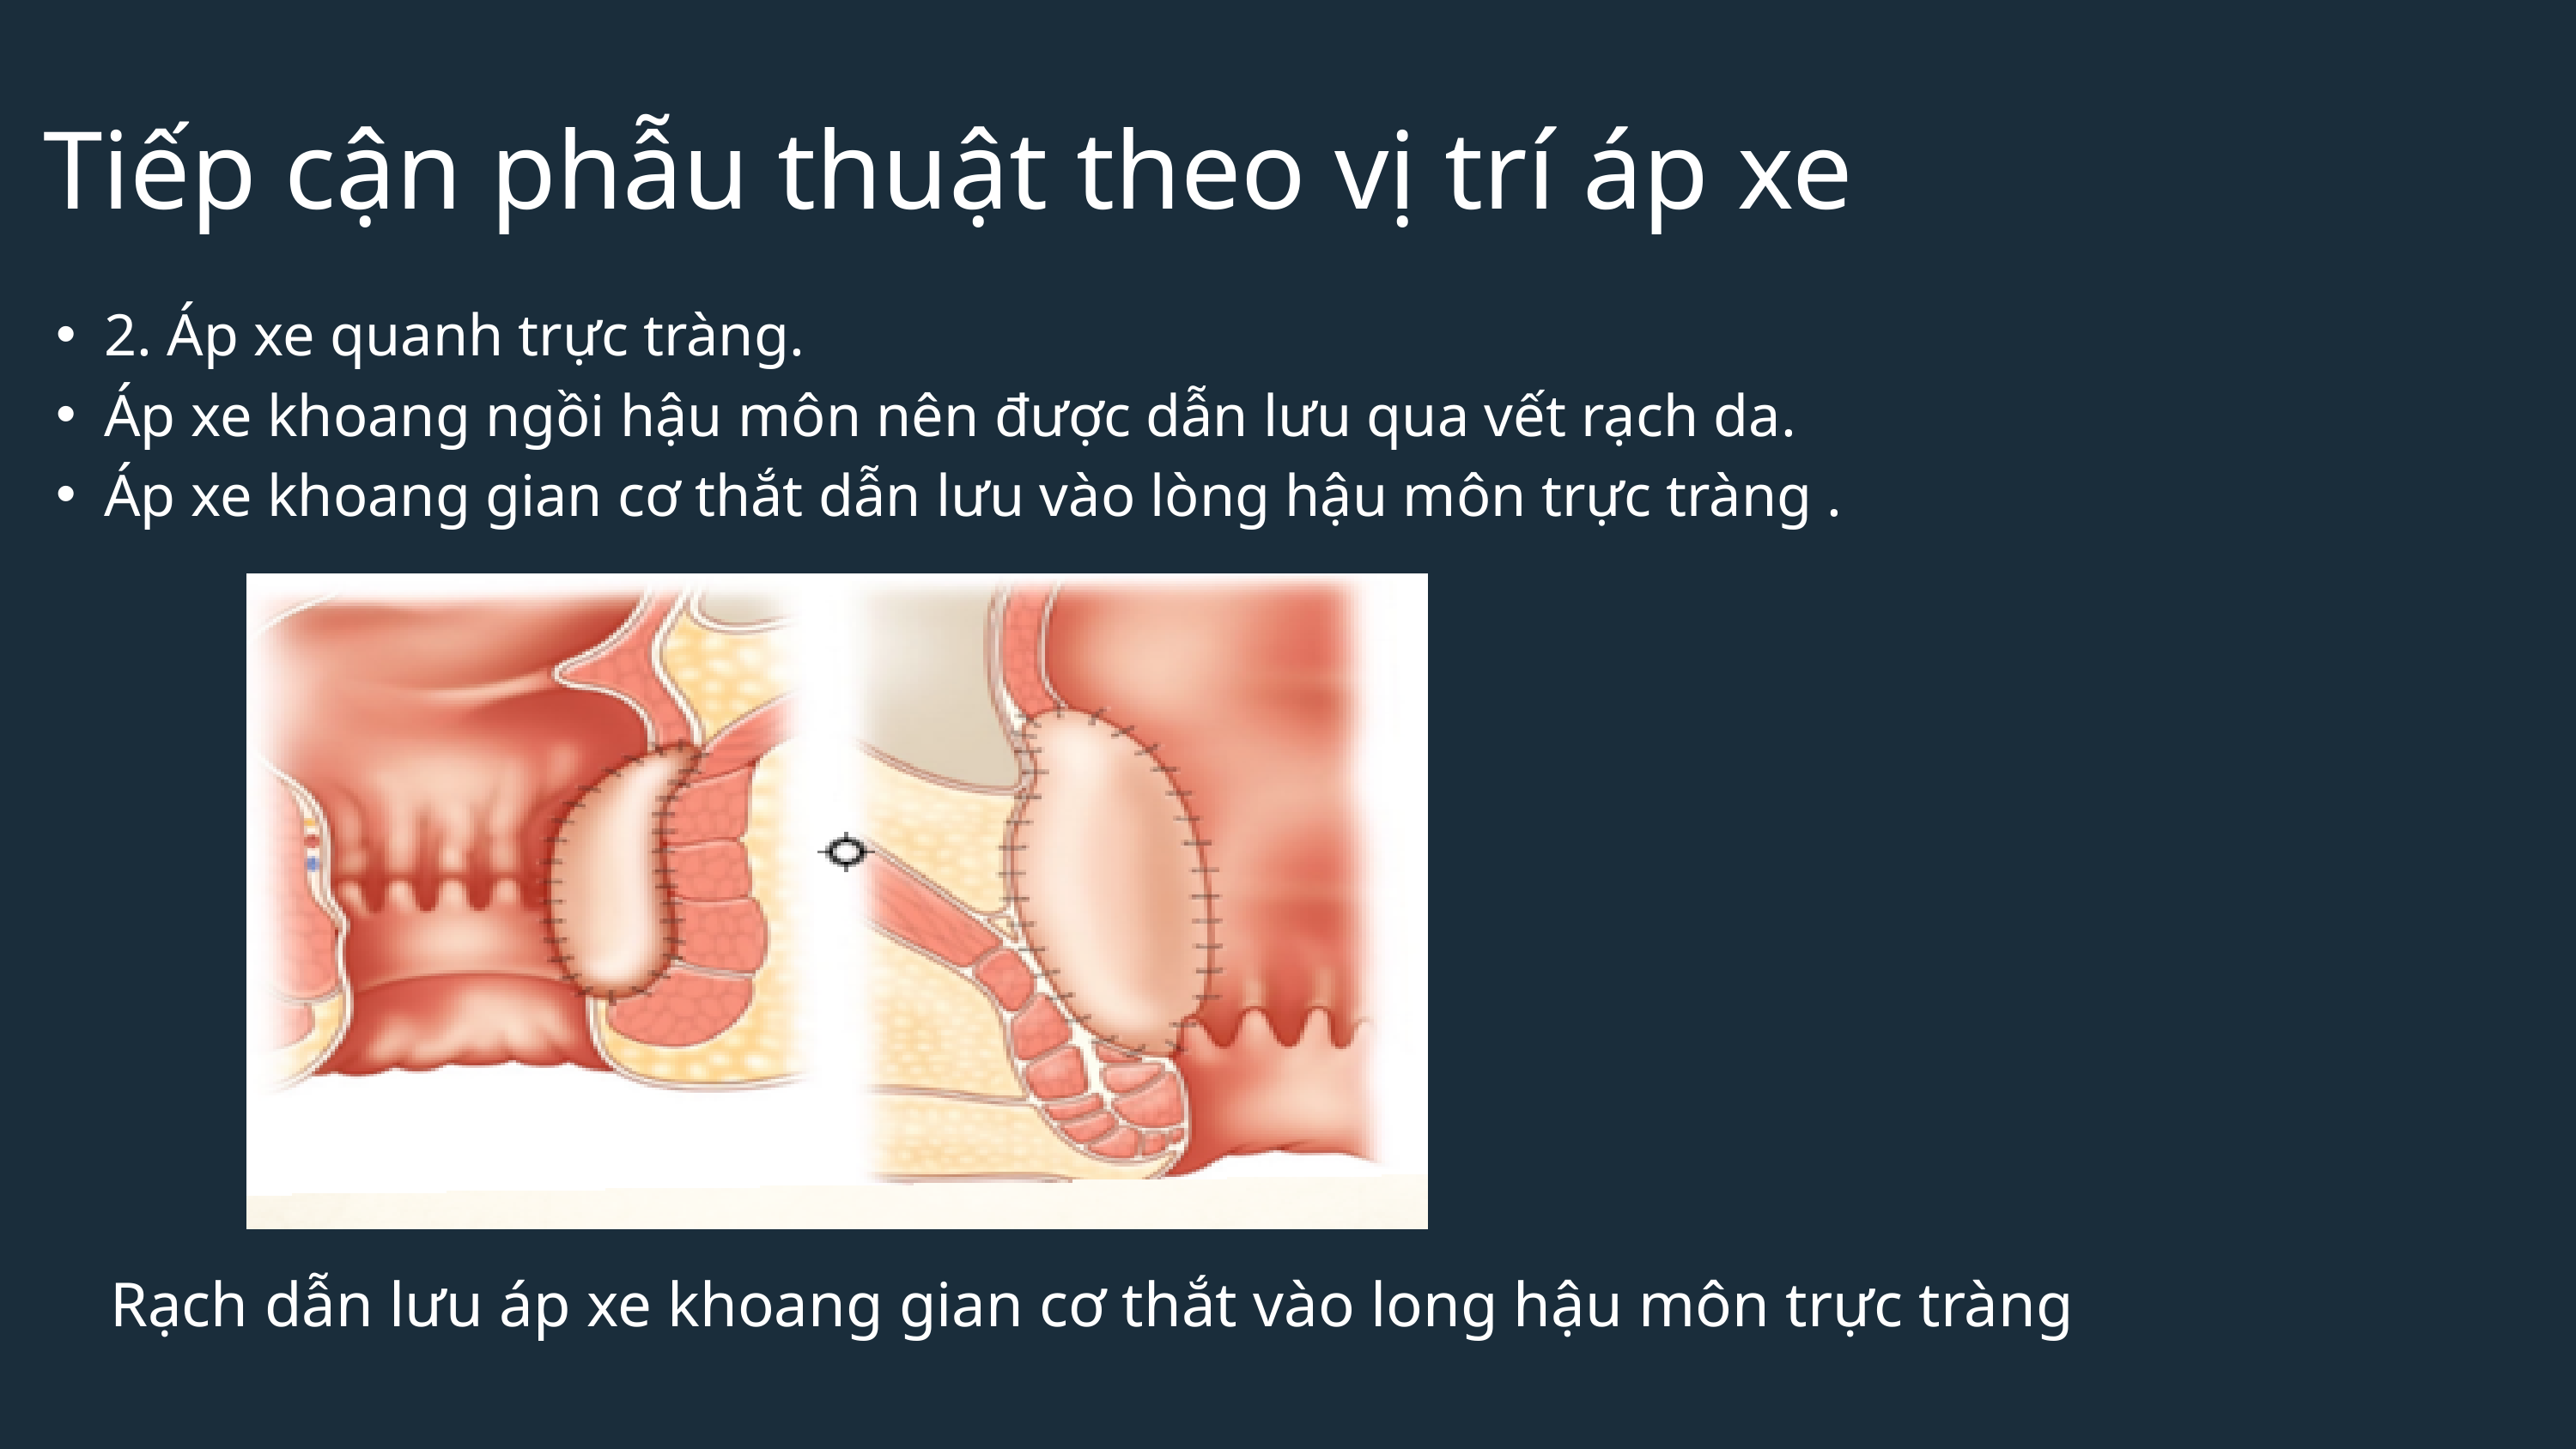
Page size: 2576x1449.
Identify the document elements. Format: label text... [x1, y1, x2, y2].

list 2. Áp xe quanh trực tràng. Áp xe khoang ngồi hậu môn nên được dẫn lưu qua vết rạch da. Áp xe khoang gian cơ thắt dẫn lưu vào lòng hậu môn trực tràng . [43, 292, 2437, 1414]
picture [246, 573, 1428, 1229]
text_box Tiếp cận phẫu thuật theo vị trí áp xe [42, 93, 2437, 231]
text_box Rạch dẫn lưu áp xe khoang gian cơ thắt vào long hậu môn trực tràng [97, 1259, 2088, 1346]
